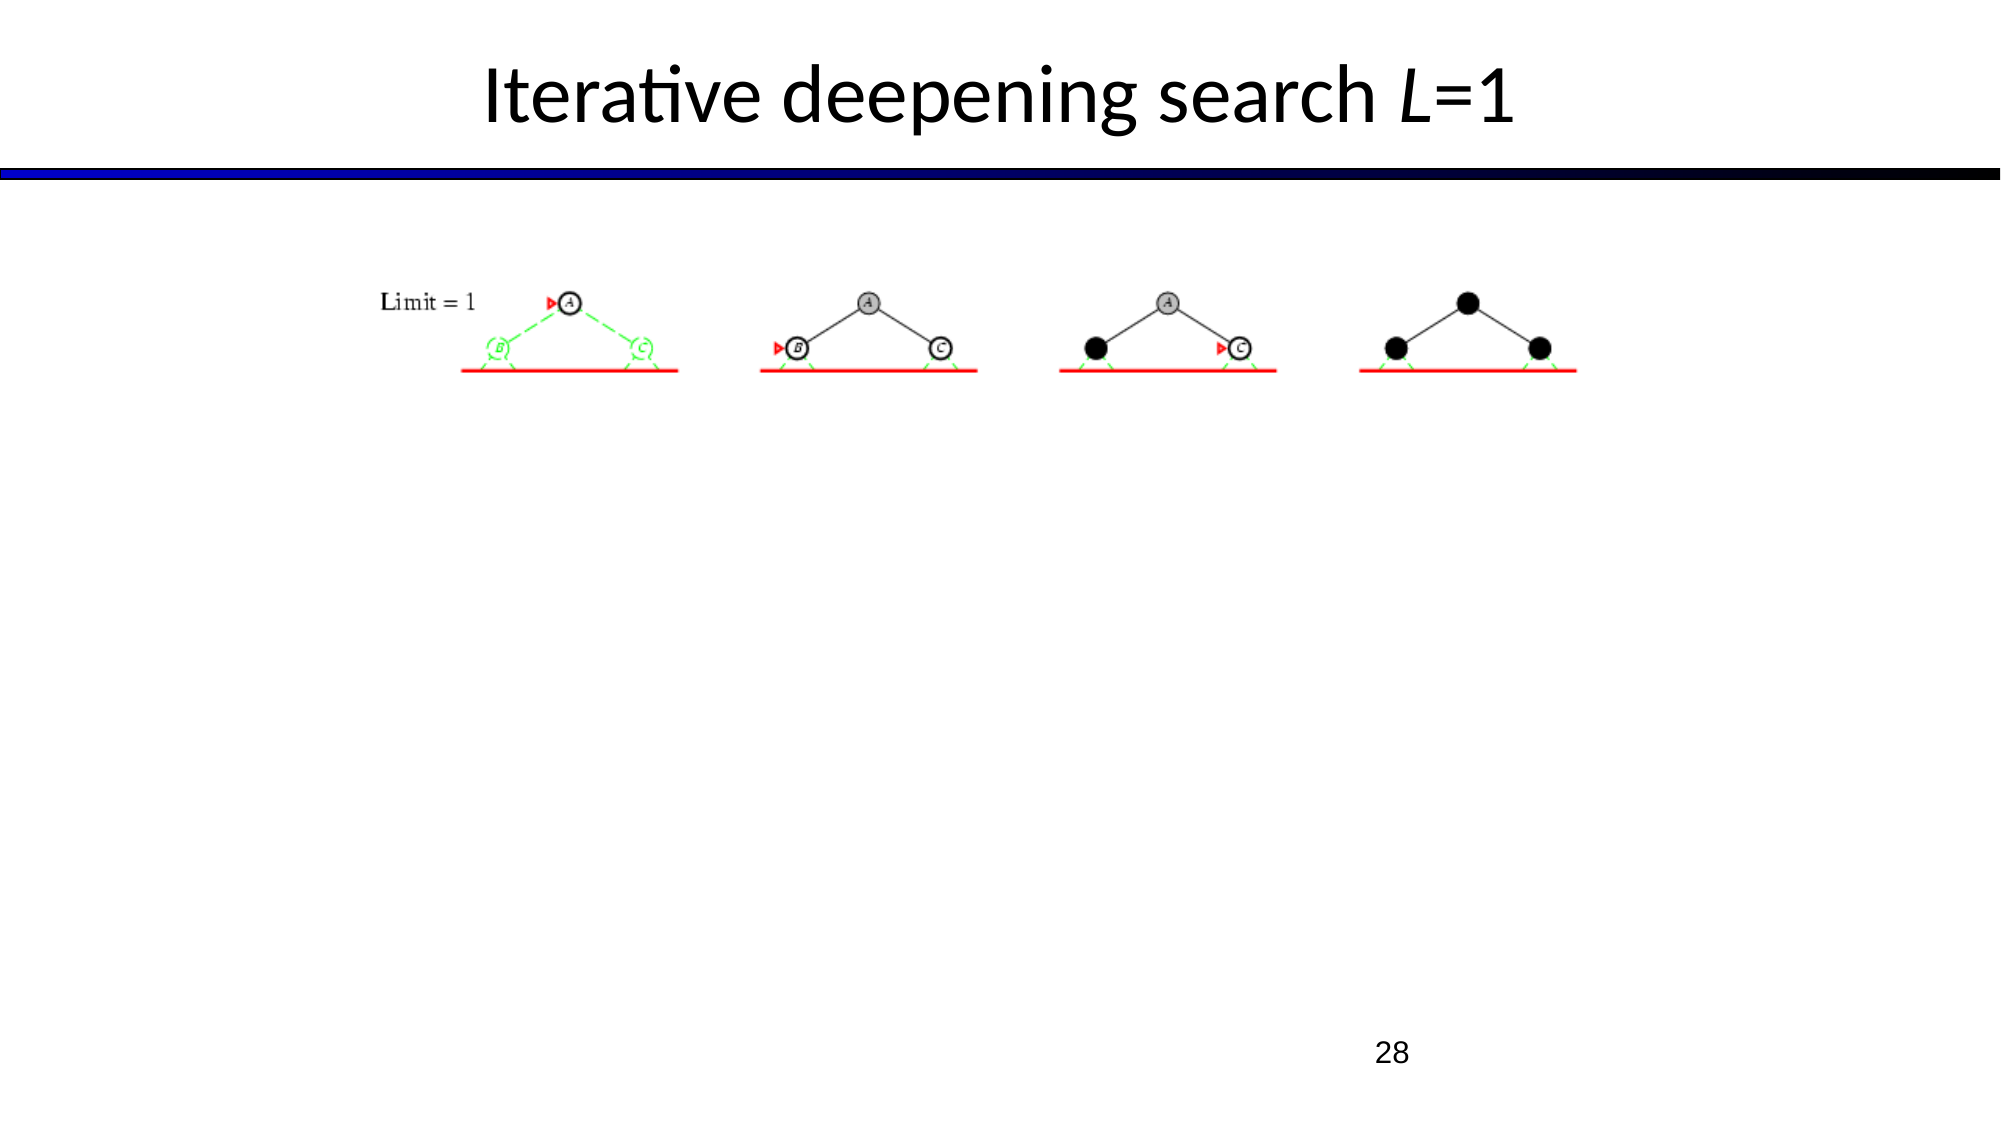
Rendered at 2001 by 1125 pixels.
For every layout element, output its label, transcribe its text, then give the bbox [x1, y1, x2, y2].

slide_number 28 [1074, 1024, 1426, 1103]
picture [374, 271, 1626, 854]
title Iterative deepening search L=1 [0, 0, 2000, 184]
